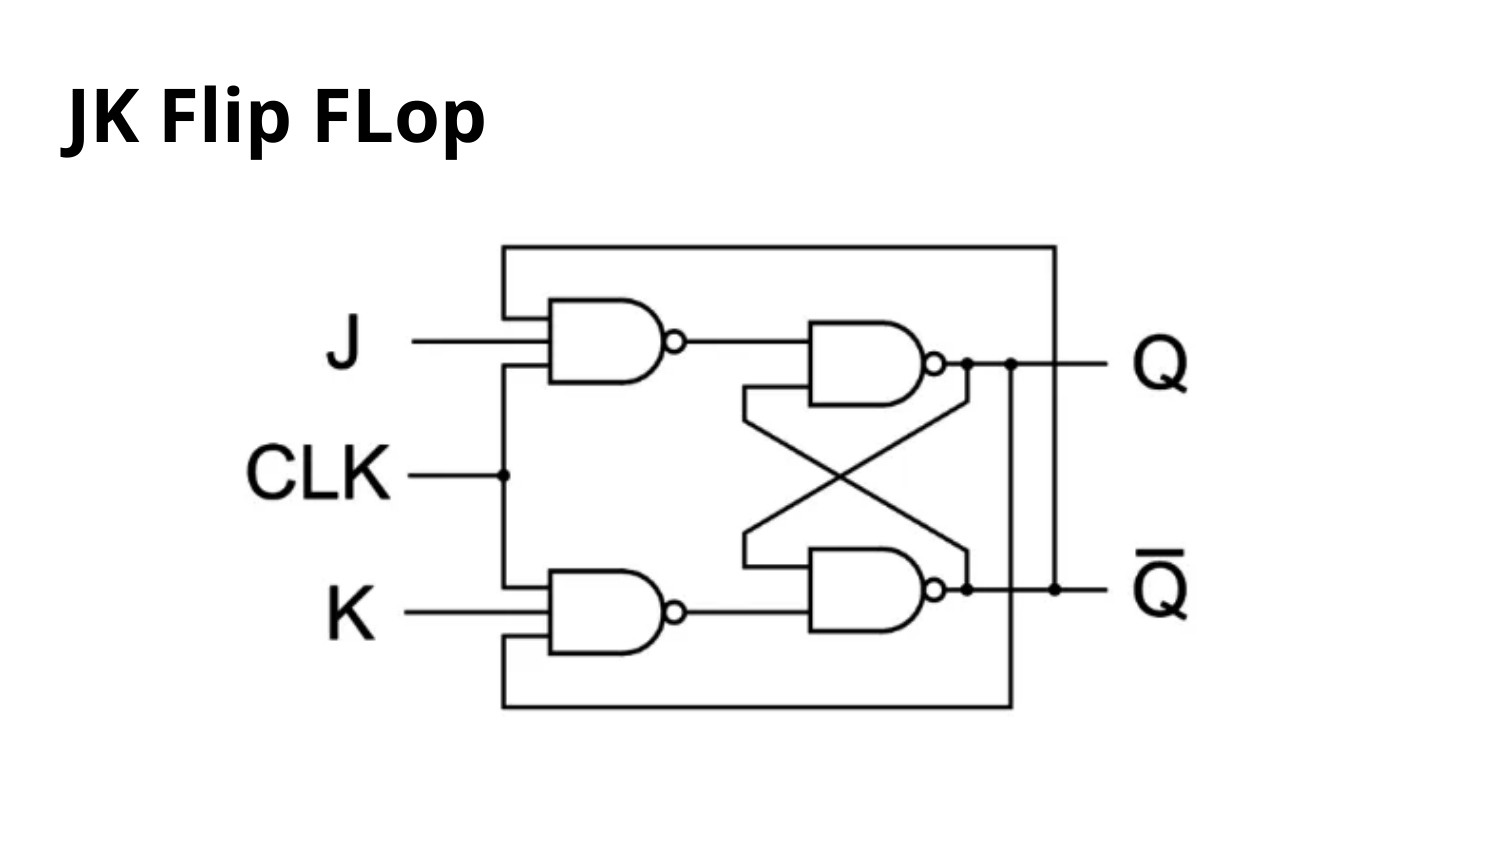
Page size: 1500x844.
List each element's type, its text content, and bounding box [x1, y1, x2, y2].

title JK Flip FLop [51, 48, 1449, 180]
picture [201, 215, 1212, 736]
